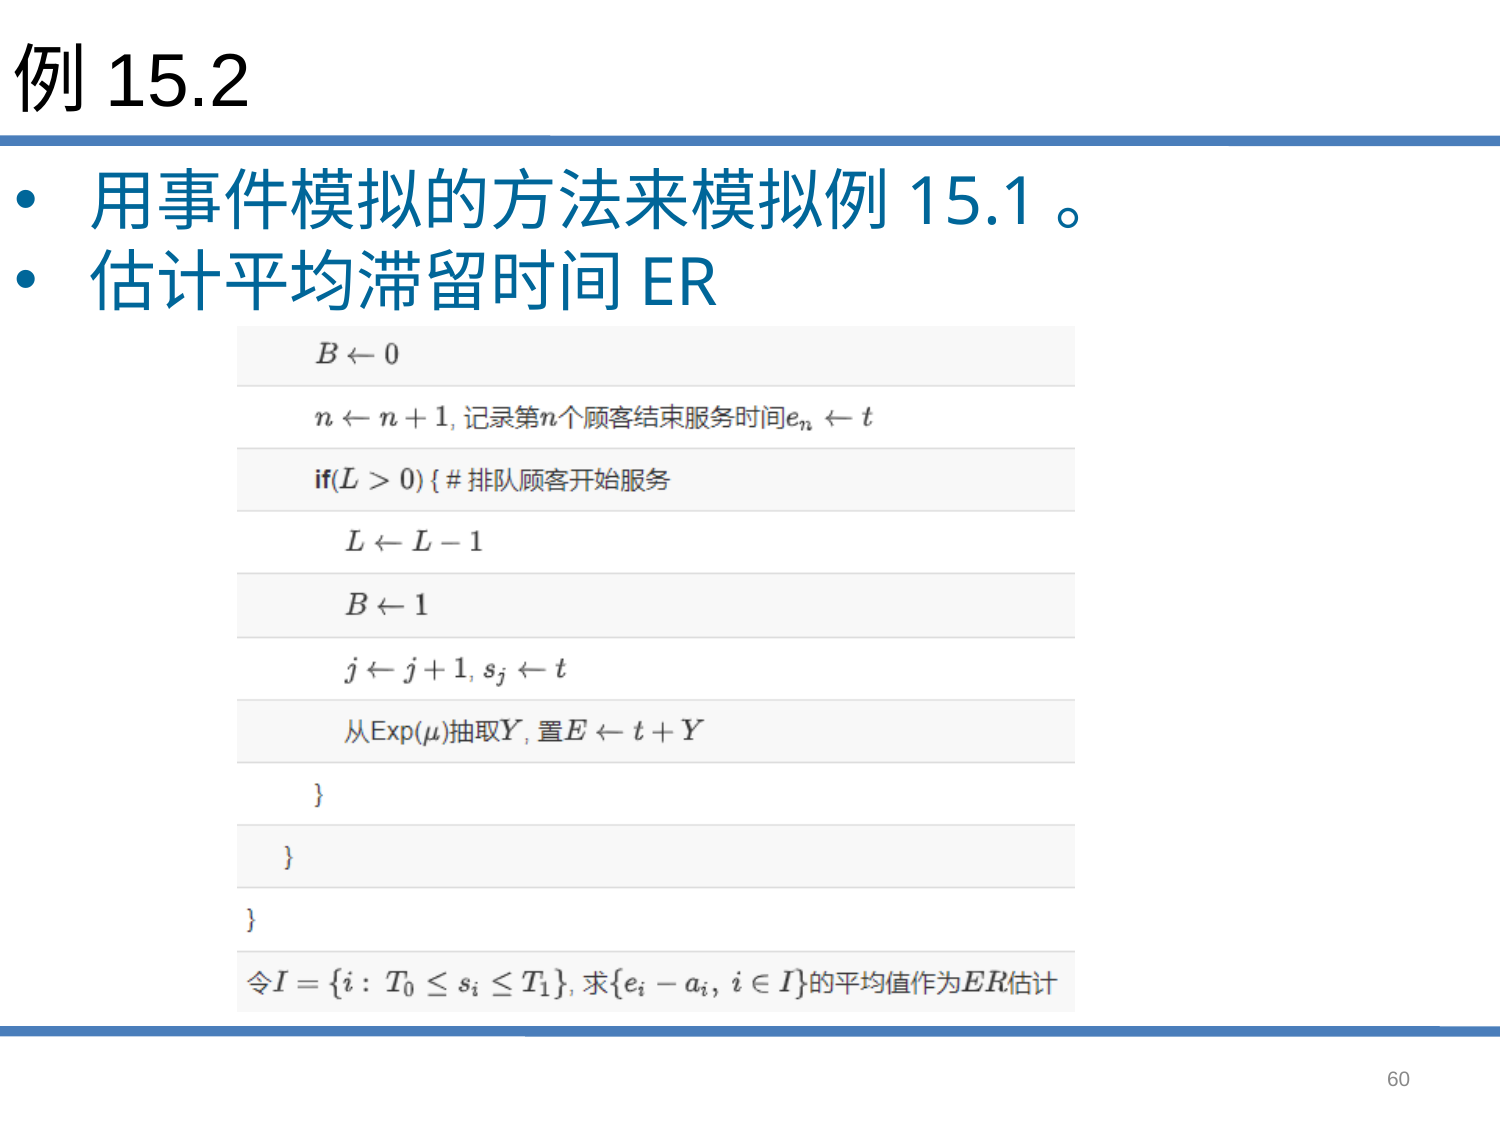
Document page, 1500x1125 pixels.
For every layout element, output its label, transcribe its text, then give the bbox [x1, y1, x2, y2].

title 例15.2 [0, 23, 1348, 129]
picture [237, 325, 1076, 1013]
slide_number 60 [1074, 1048, 1425, 1109]
text_box 用事件模拟的方法来模拟例15.1。 估计平均滞留时间ER [0, 150, 1500, 326]
